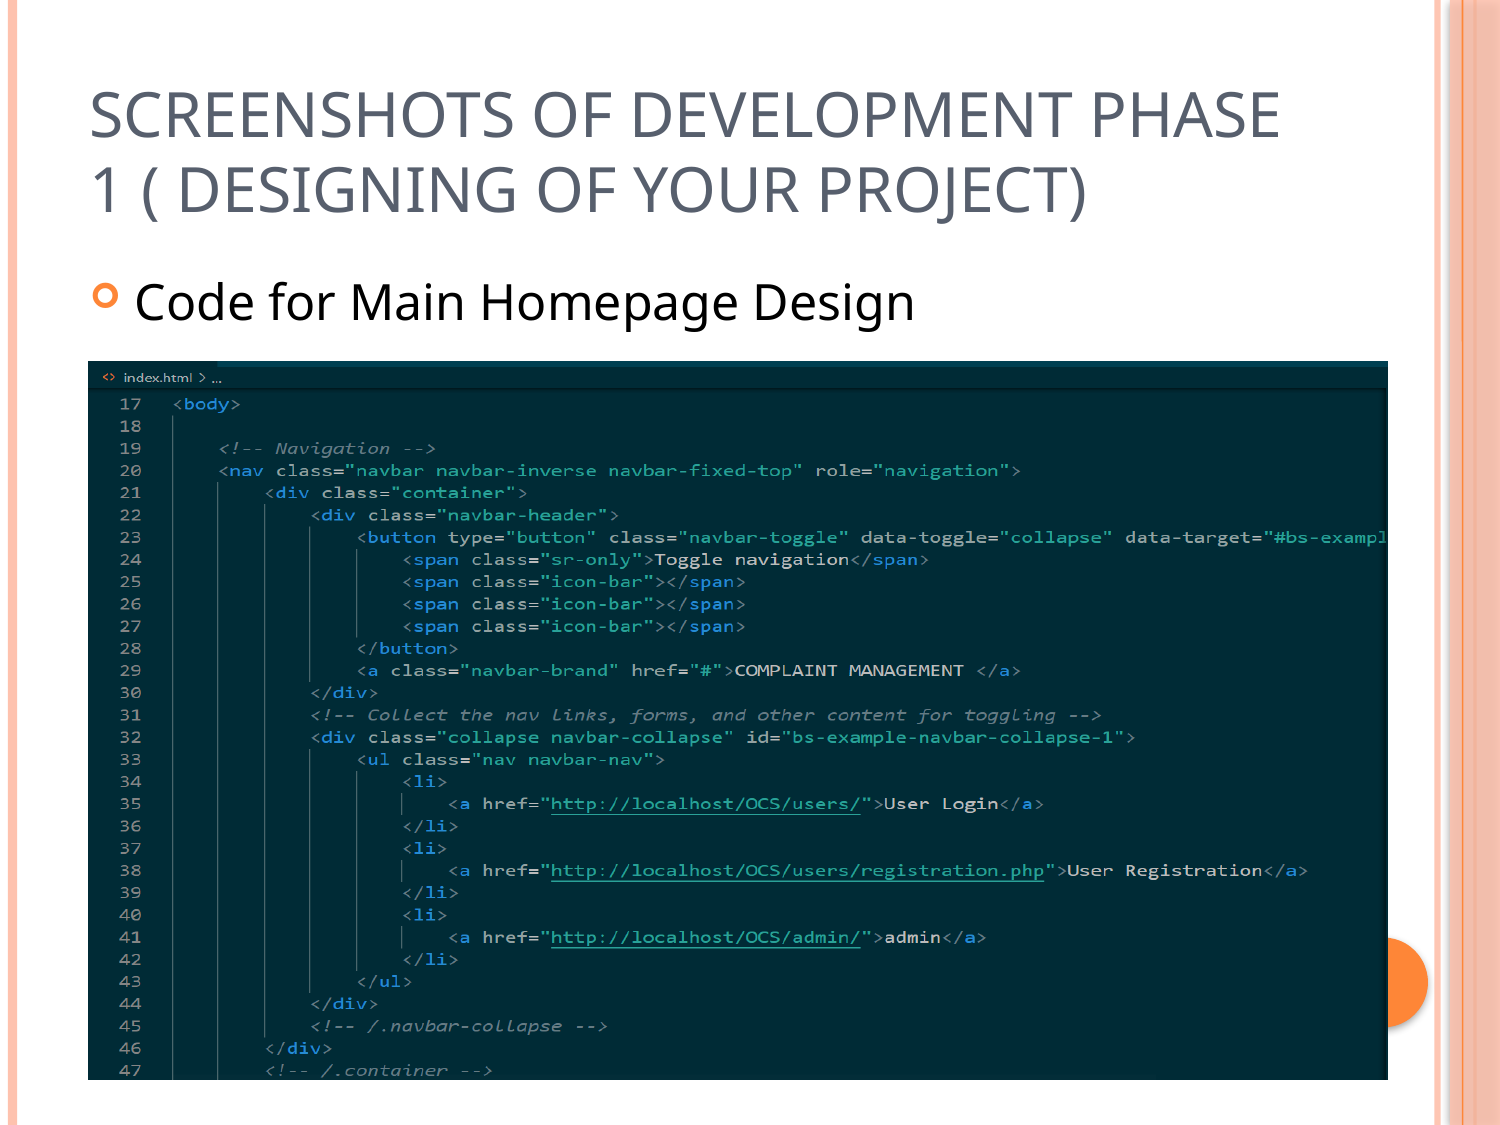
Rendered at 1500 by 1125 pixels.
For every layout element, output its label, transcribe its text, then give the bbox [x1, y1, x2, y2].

picture [993, 713, 998, 722]
picture [87, 389, 1385, 1081]
picture [449, 602, 457, 609]
picture [954, 732, 958, 742]
picture [869, 666, 878, 675]
picture [496, 624, 503, 631]
picture [932, 935, 939, 942]
picture [496, 602, 503, 609]
picture [668, 713, 677, 719]
picture [816, 666, 825, 675]
picture [322, 510, 331, 520]
picture [449, 624, 457, 631]
picture [702, 624, 710, 634]
picture [381, 536, 388, 542]
picture [908, 935, 914, 942]
picture [755, 666, 762, 674]
picture [954, 536, 958, 546]
picture [887, 666, 894, 675]
picture [765, 666, 772, 675]
picture [796, 666, 802, 675]
picture [1005, 713, 1009, 723]
title Screenshots of Development Phase 1 ( Designing of your Project) [75, 45, 1300, 233]
picture [879, 666, 886, 675]
picture [857, 666, 869, 675]
picture [529, 1024, 534, 1032]
list Code for Main Homepage Design [75, 262, 1300, 1062]
